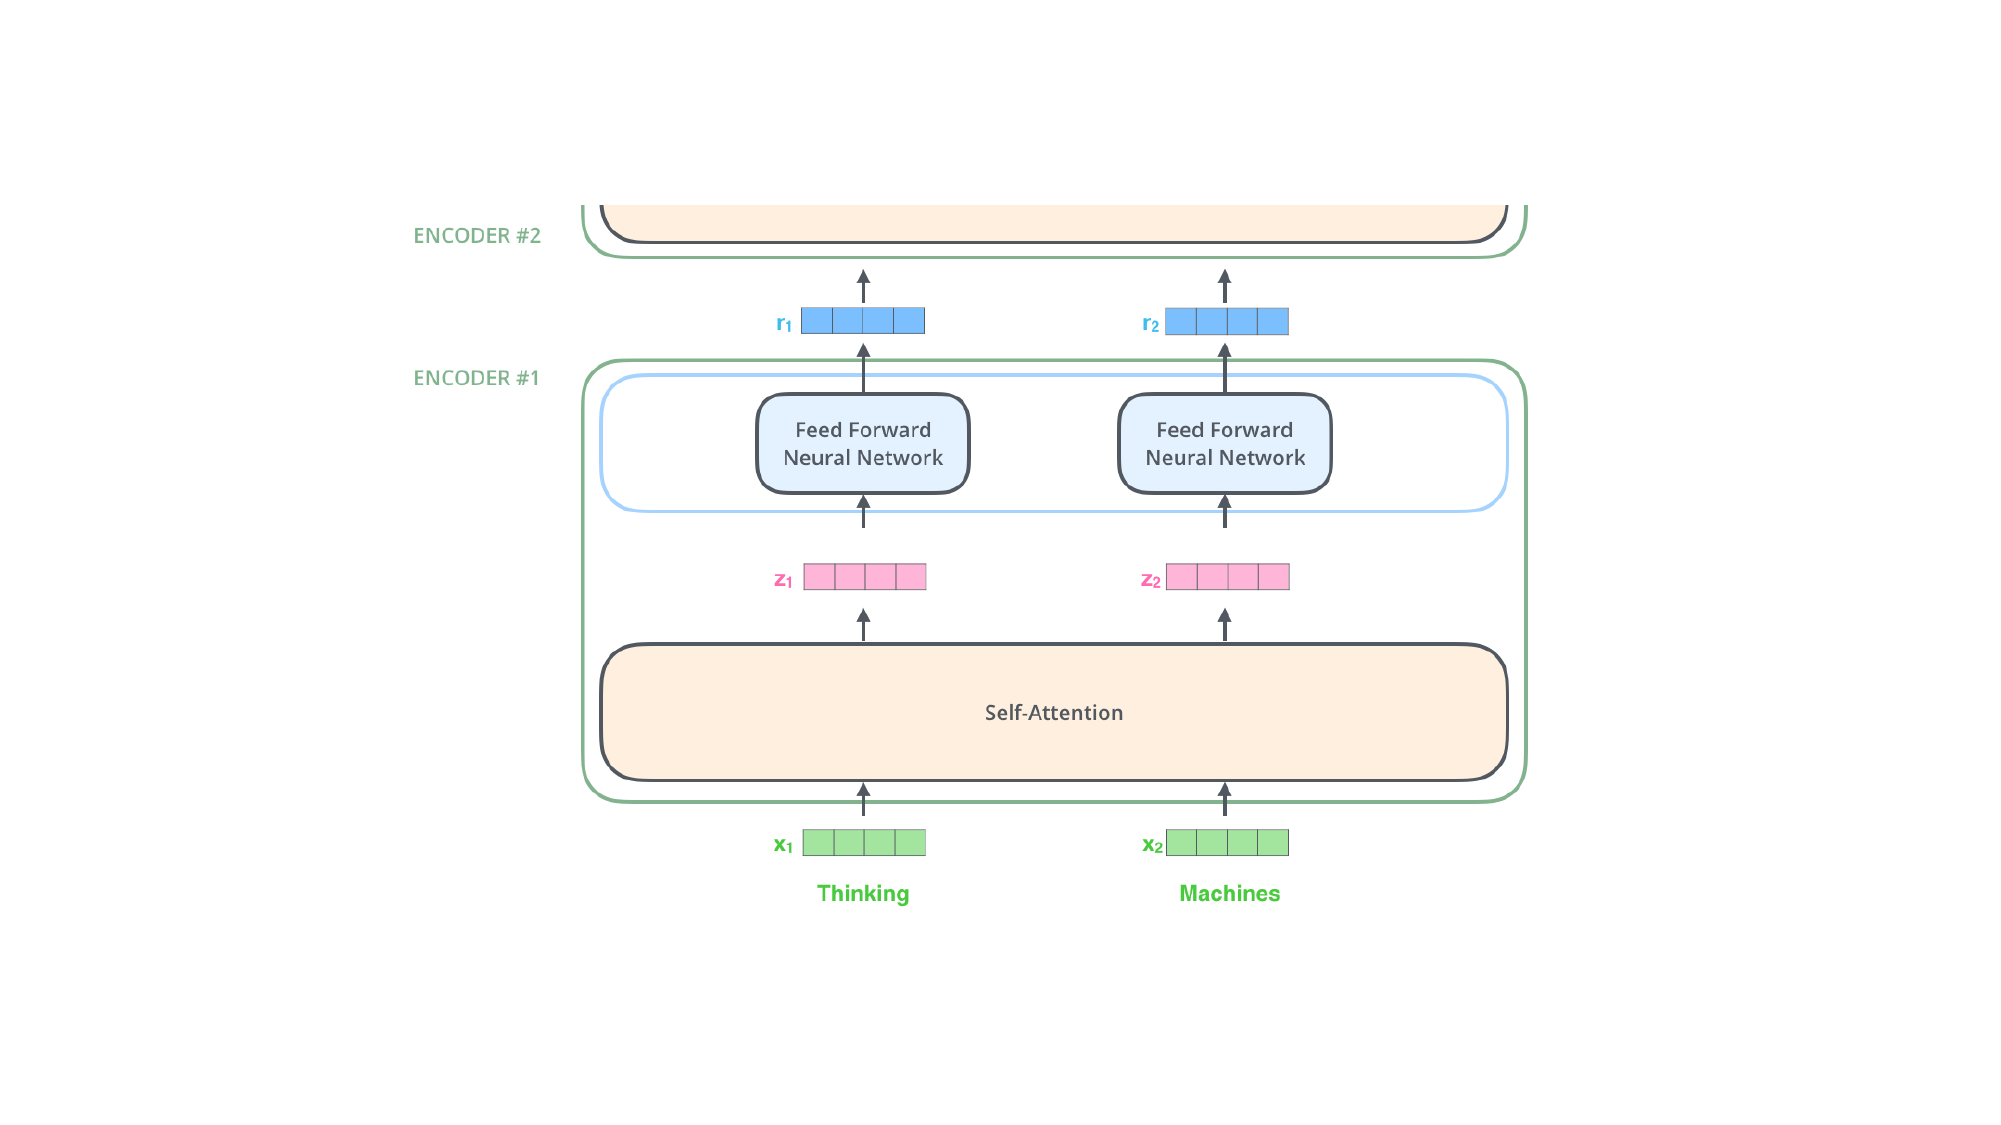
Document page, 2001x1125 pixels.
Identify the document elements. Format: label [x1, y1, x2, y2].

list [395, 205, 1570, 920]
